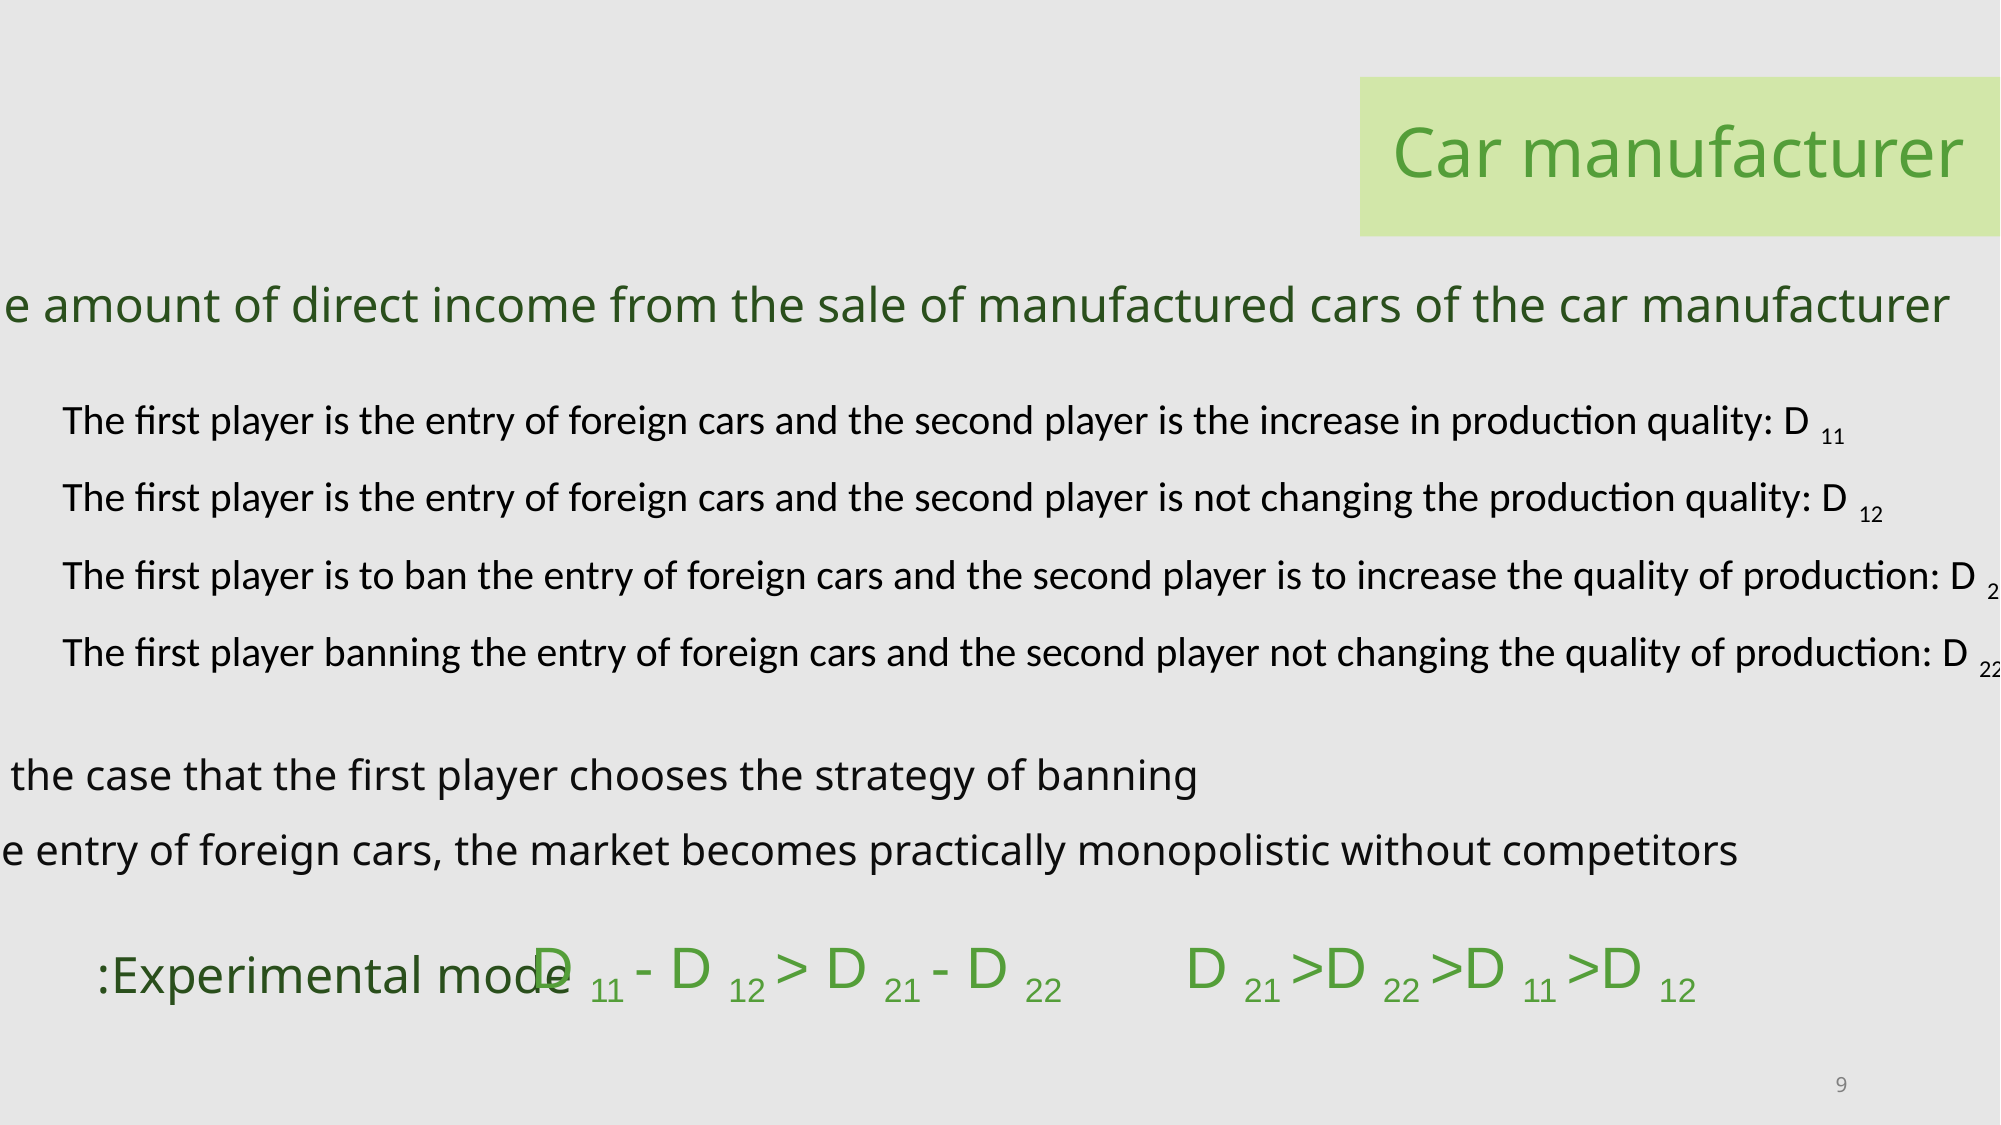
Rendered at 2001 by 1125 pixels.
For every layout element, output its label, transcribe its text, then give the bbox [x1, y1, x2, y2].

text_box The first player is the entry of foreign cars and the second player is the increase in production quality: D 11 The first player is the entry of foreign cars and the second player is not changing the production quality: D 12 The first player is to ban the entry of foreign cars and the second player is to increase the quality of production: D 21 The first player banning the entry of foreign cars and the second player not changing the quality of production: D 22 [47, 381, 2000, 690]
text_box The amount of direct income from the sale of manufactured cars of the car manufacturer: [0, 266, 1969, 339]
text_box Car manufacturer [1377, 101, 1981, 199]
slide_number 9 [1412, 1068, 1863, 1103]
text_box Experimental mode: [82, 906, 588, 1012]
text_box D 21 >D 22 >D 11 >D 12 [1170, 916, 1712, 1017]
text_box In the case that the first player chooses the strategy of banning the entry of foreign cars, the market becomes practically monopolistic without competitors. [0, 716, 1754, 882]
text_box D 11 - D 12 > D 21 - D 22 [516, 916, 1077, 1017]
